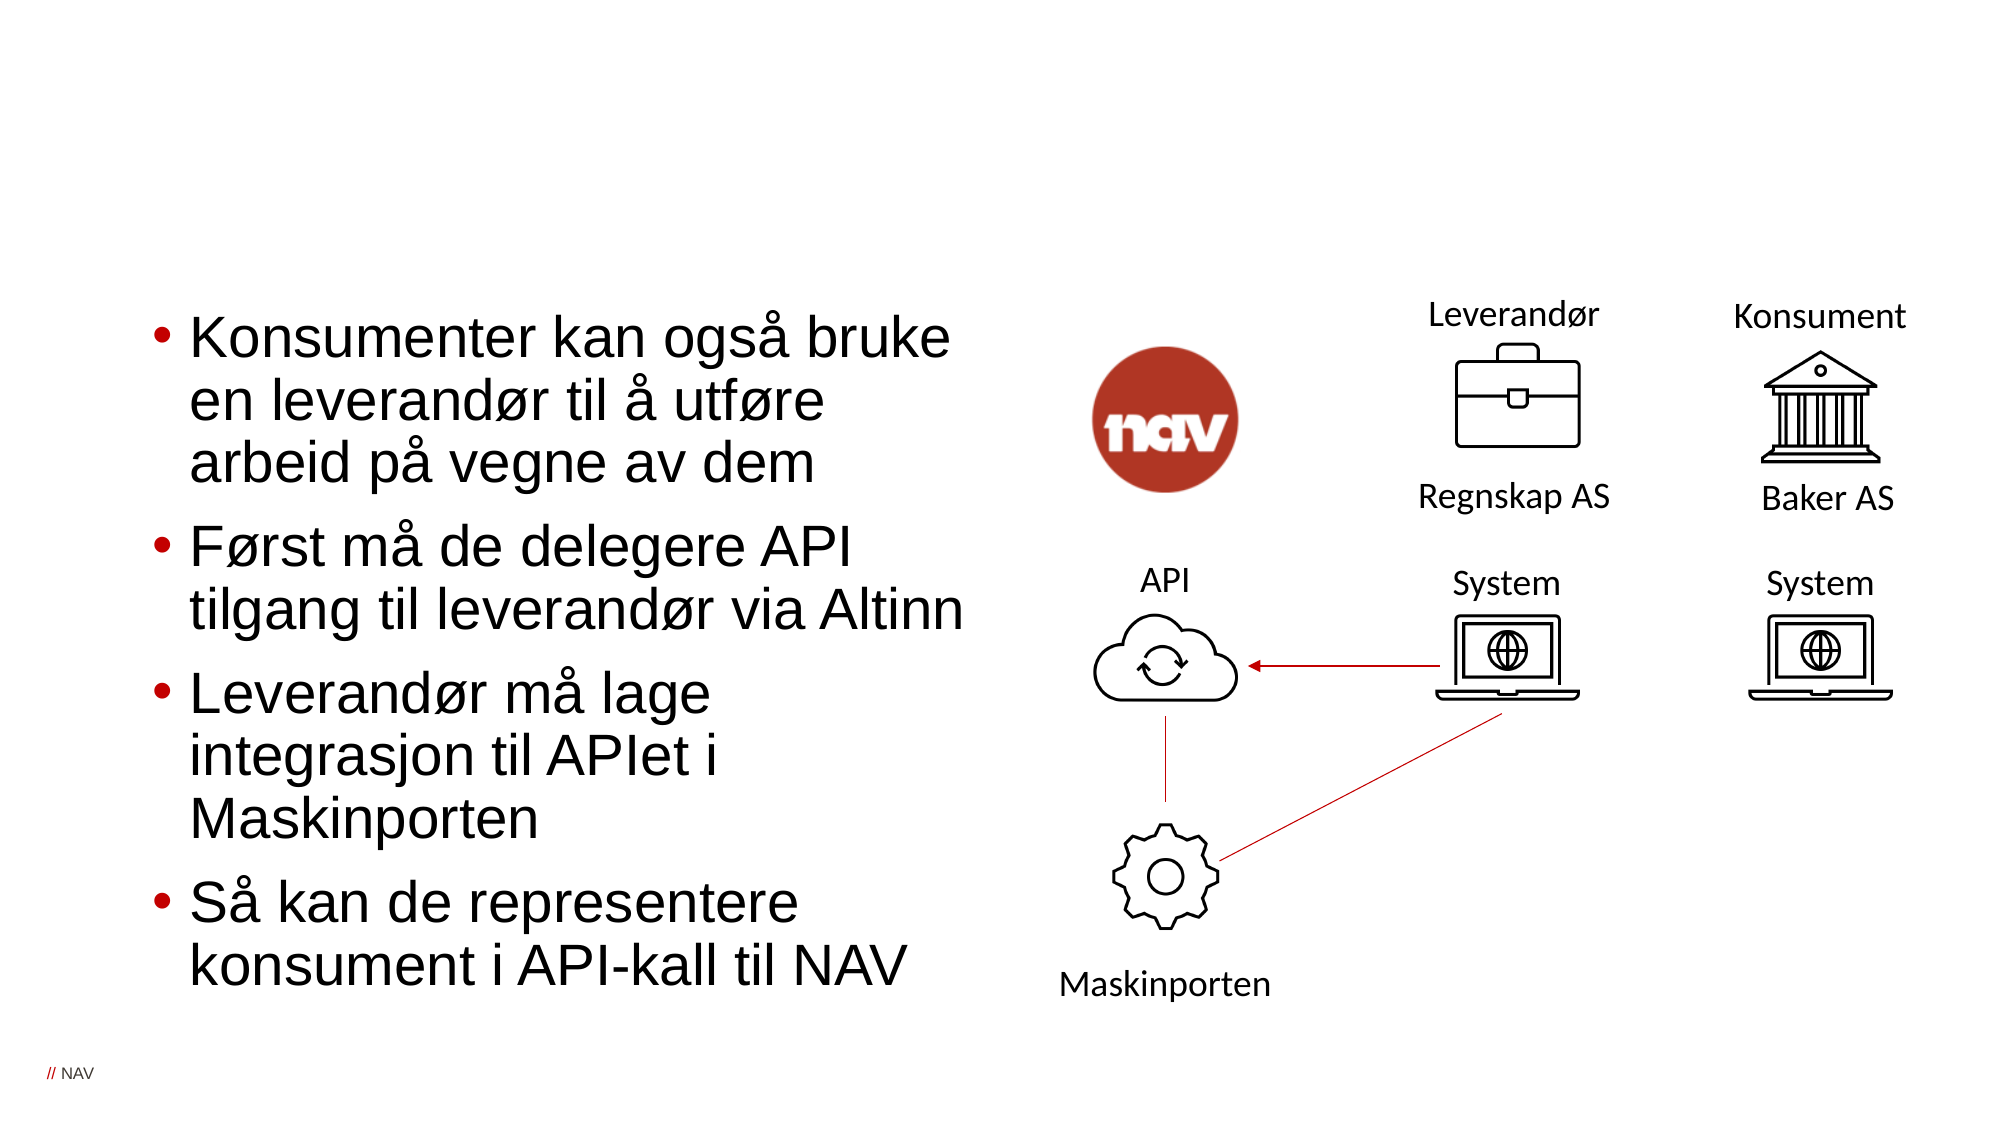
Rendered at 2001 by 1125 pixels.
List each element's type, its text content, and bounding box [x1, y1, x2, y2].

text_box API [1125, 547, 1206, 582]
text_box Leverandør [1413, 281, 1616, 342]
text_box Regnskap AS [1403, 463, 1626, 524]
list Konsumenter kan også bruke en leverandør til å utføre arbeid på vegne av dem Først må de delegere API tilgang til leverandør via Altinn Leverandør må lage integrasjon til APIet i Maskinporten Så kan de representere konsument i API-kall til NAV [137, 299, 1000, 1014]
text_box Maskinporten [1043, 951, 1287, 1012]
picture [1090, 801, 1241, 952]
picture [1432, 581, 1583, 732]
picture [1439, 322, 1590, 473]
text_box System [1751, 551, 1891, 581]
text_box Konsument [1719, 283, 1923, 344]
picture [1745, 331, 1896, 482]
picture [1090, 582, 1241, 733]
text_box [1219, 713, 1502, 861]
picture [1090, 343, 1241, 494]
text_box System [1437, 551, 1577, 581]
text_box Baker AS [1746, 465, 1910, 526]
picture [1745, 581, 1896, 732]
